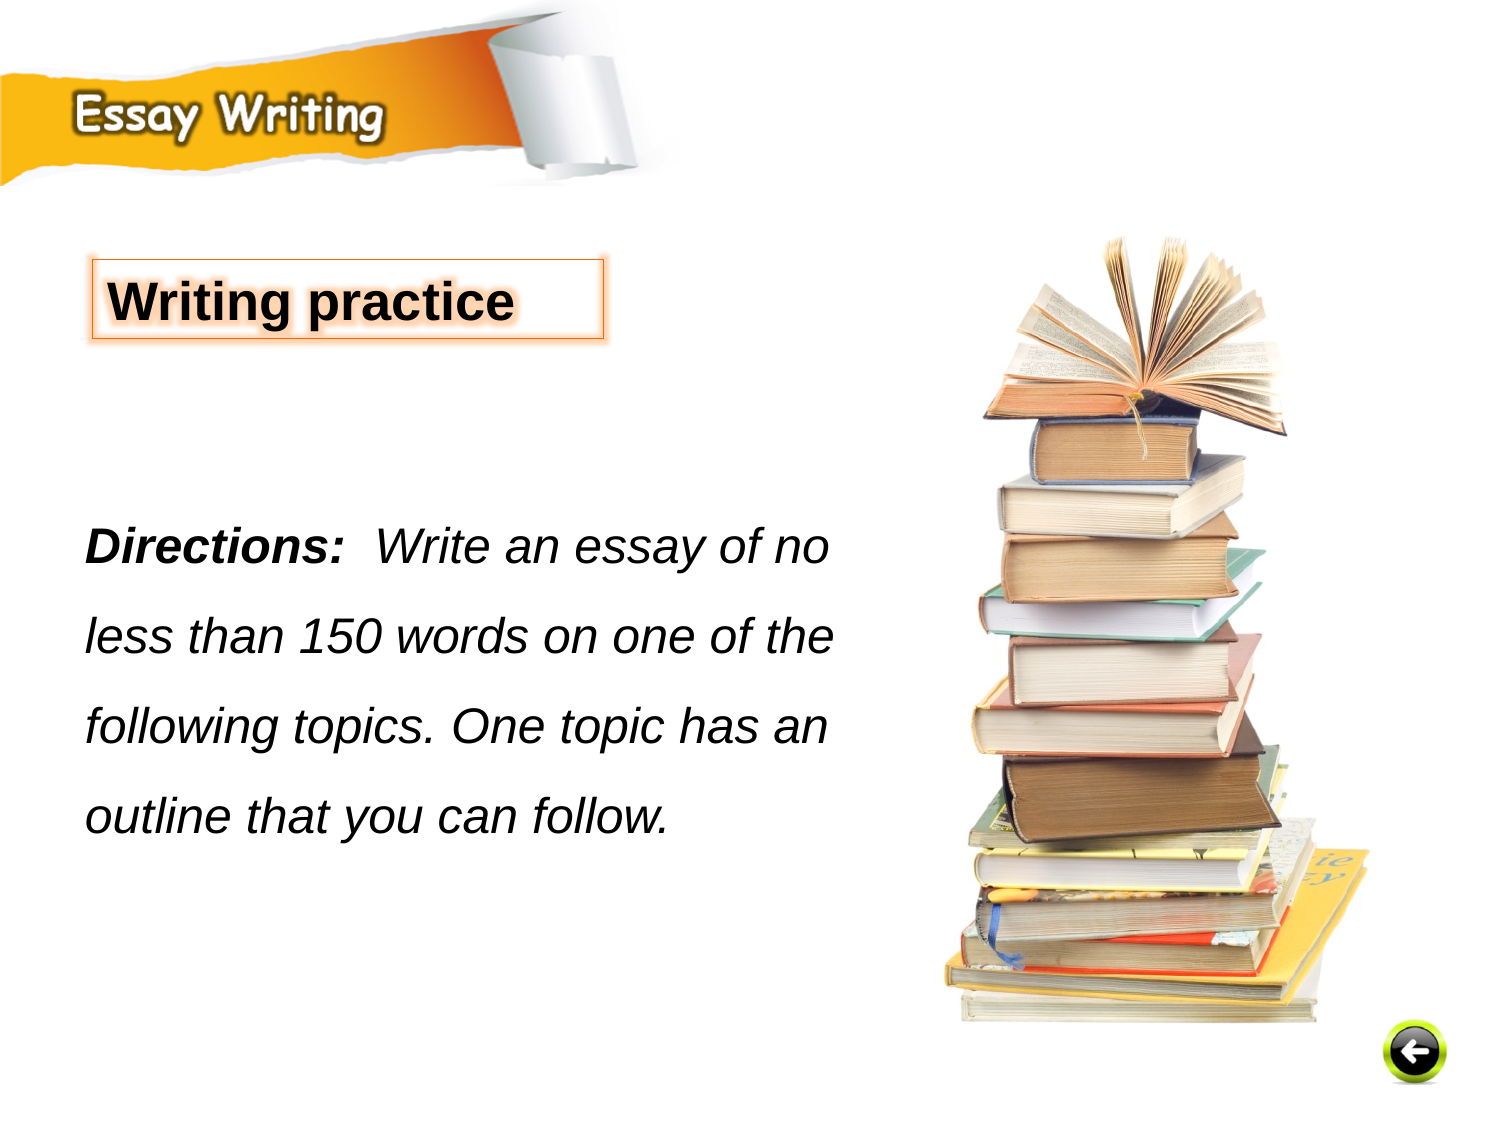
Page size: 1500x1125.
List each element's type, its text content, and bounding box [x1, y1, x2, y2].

picture [808, 84, 1500, 1125]
text_box Directions: Write an essay of no less than 150 words on one of the following topics. One topic has an outline that you can follow. [70, 476, 803, 852]
picture [0, 0, 680, 187]
text_box Writing practice [92, 259, 604, 339]
